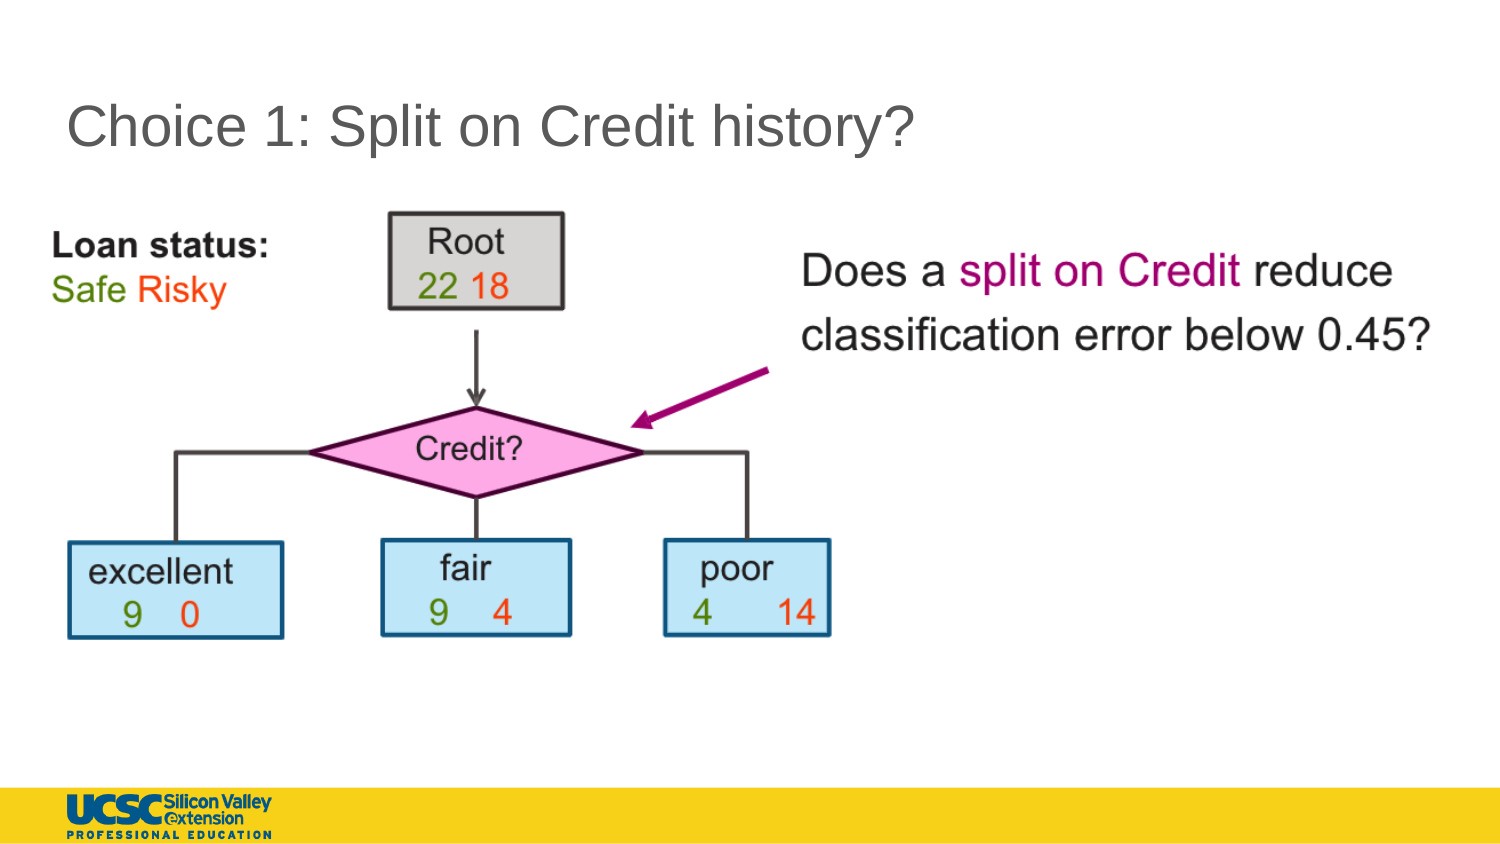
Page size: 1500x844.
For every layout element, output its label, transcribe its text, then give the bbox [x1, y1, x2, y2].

picture [60, 787, 277, 844]
picture [24, 191, 1476, 657]
title Choice 1: Split on Credit history? [51, 72, 1449, 167]
